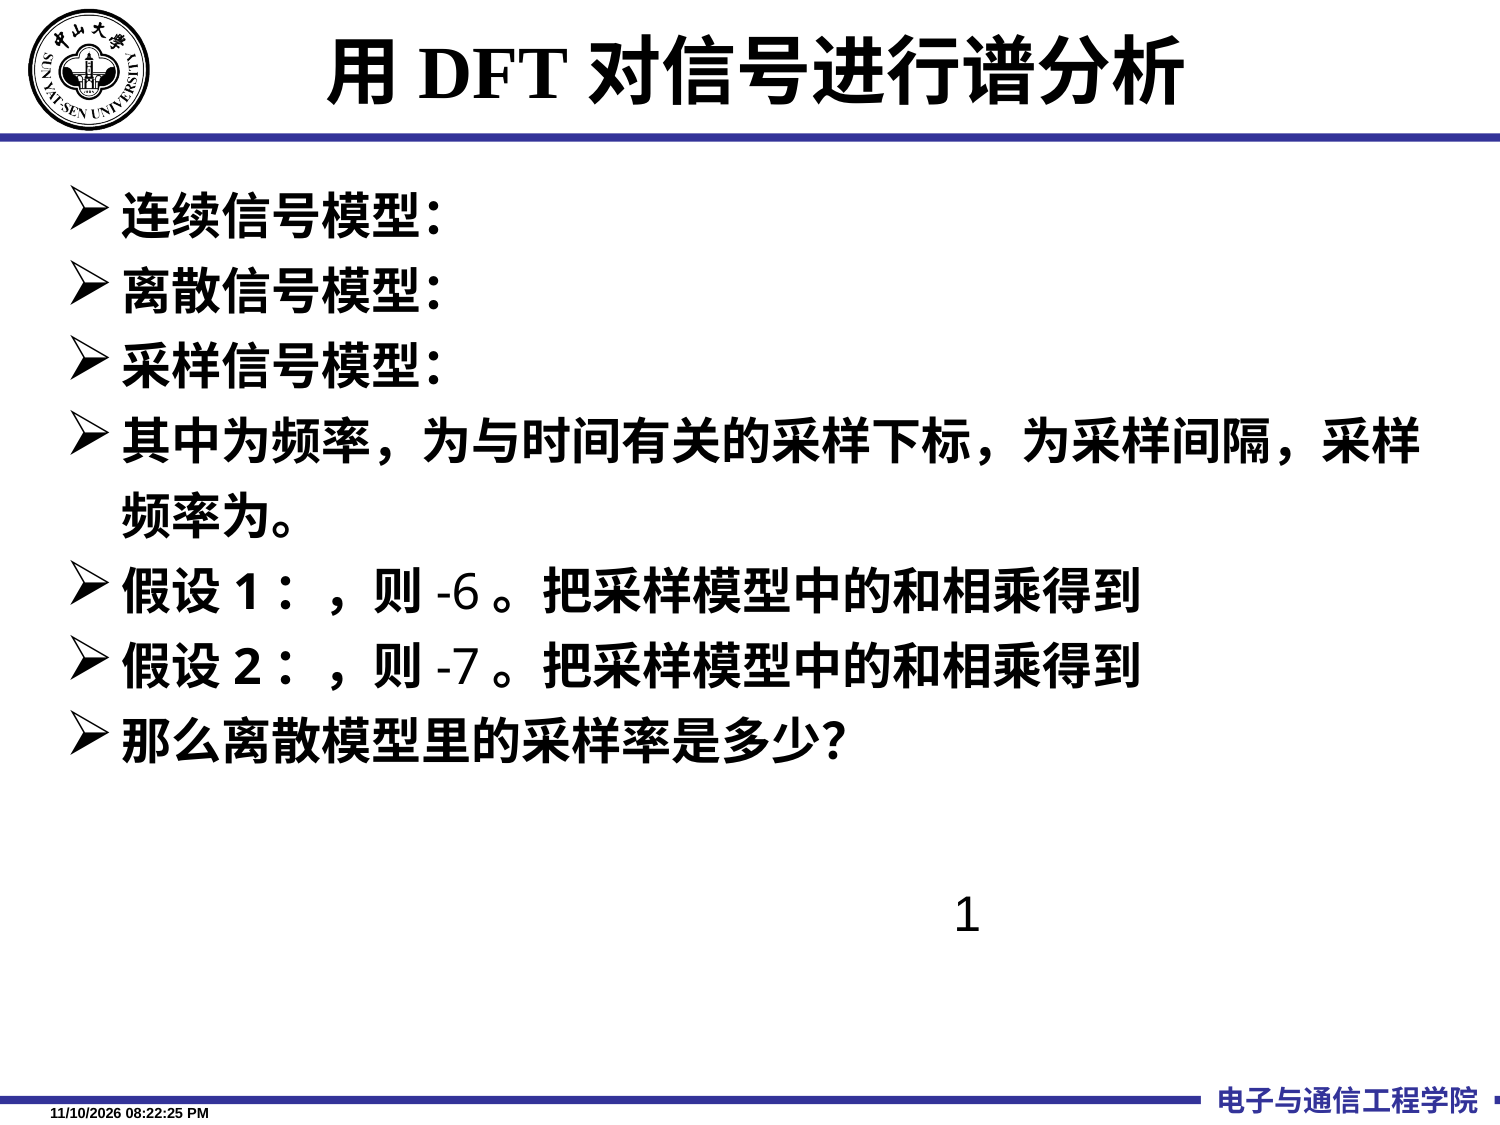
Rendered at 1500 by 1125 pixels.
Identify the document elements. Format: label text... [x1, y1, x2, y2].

picture [28, 8, 150, 131]
title 用DFT对信号进行谱分析 [174, 0, 1338, 138]
